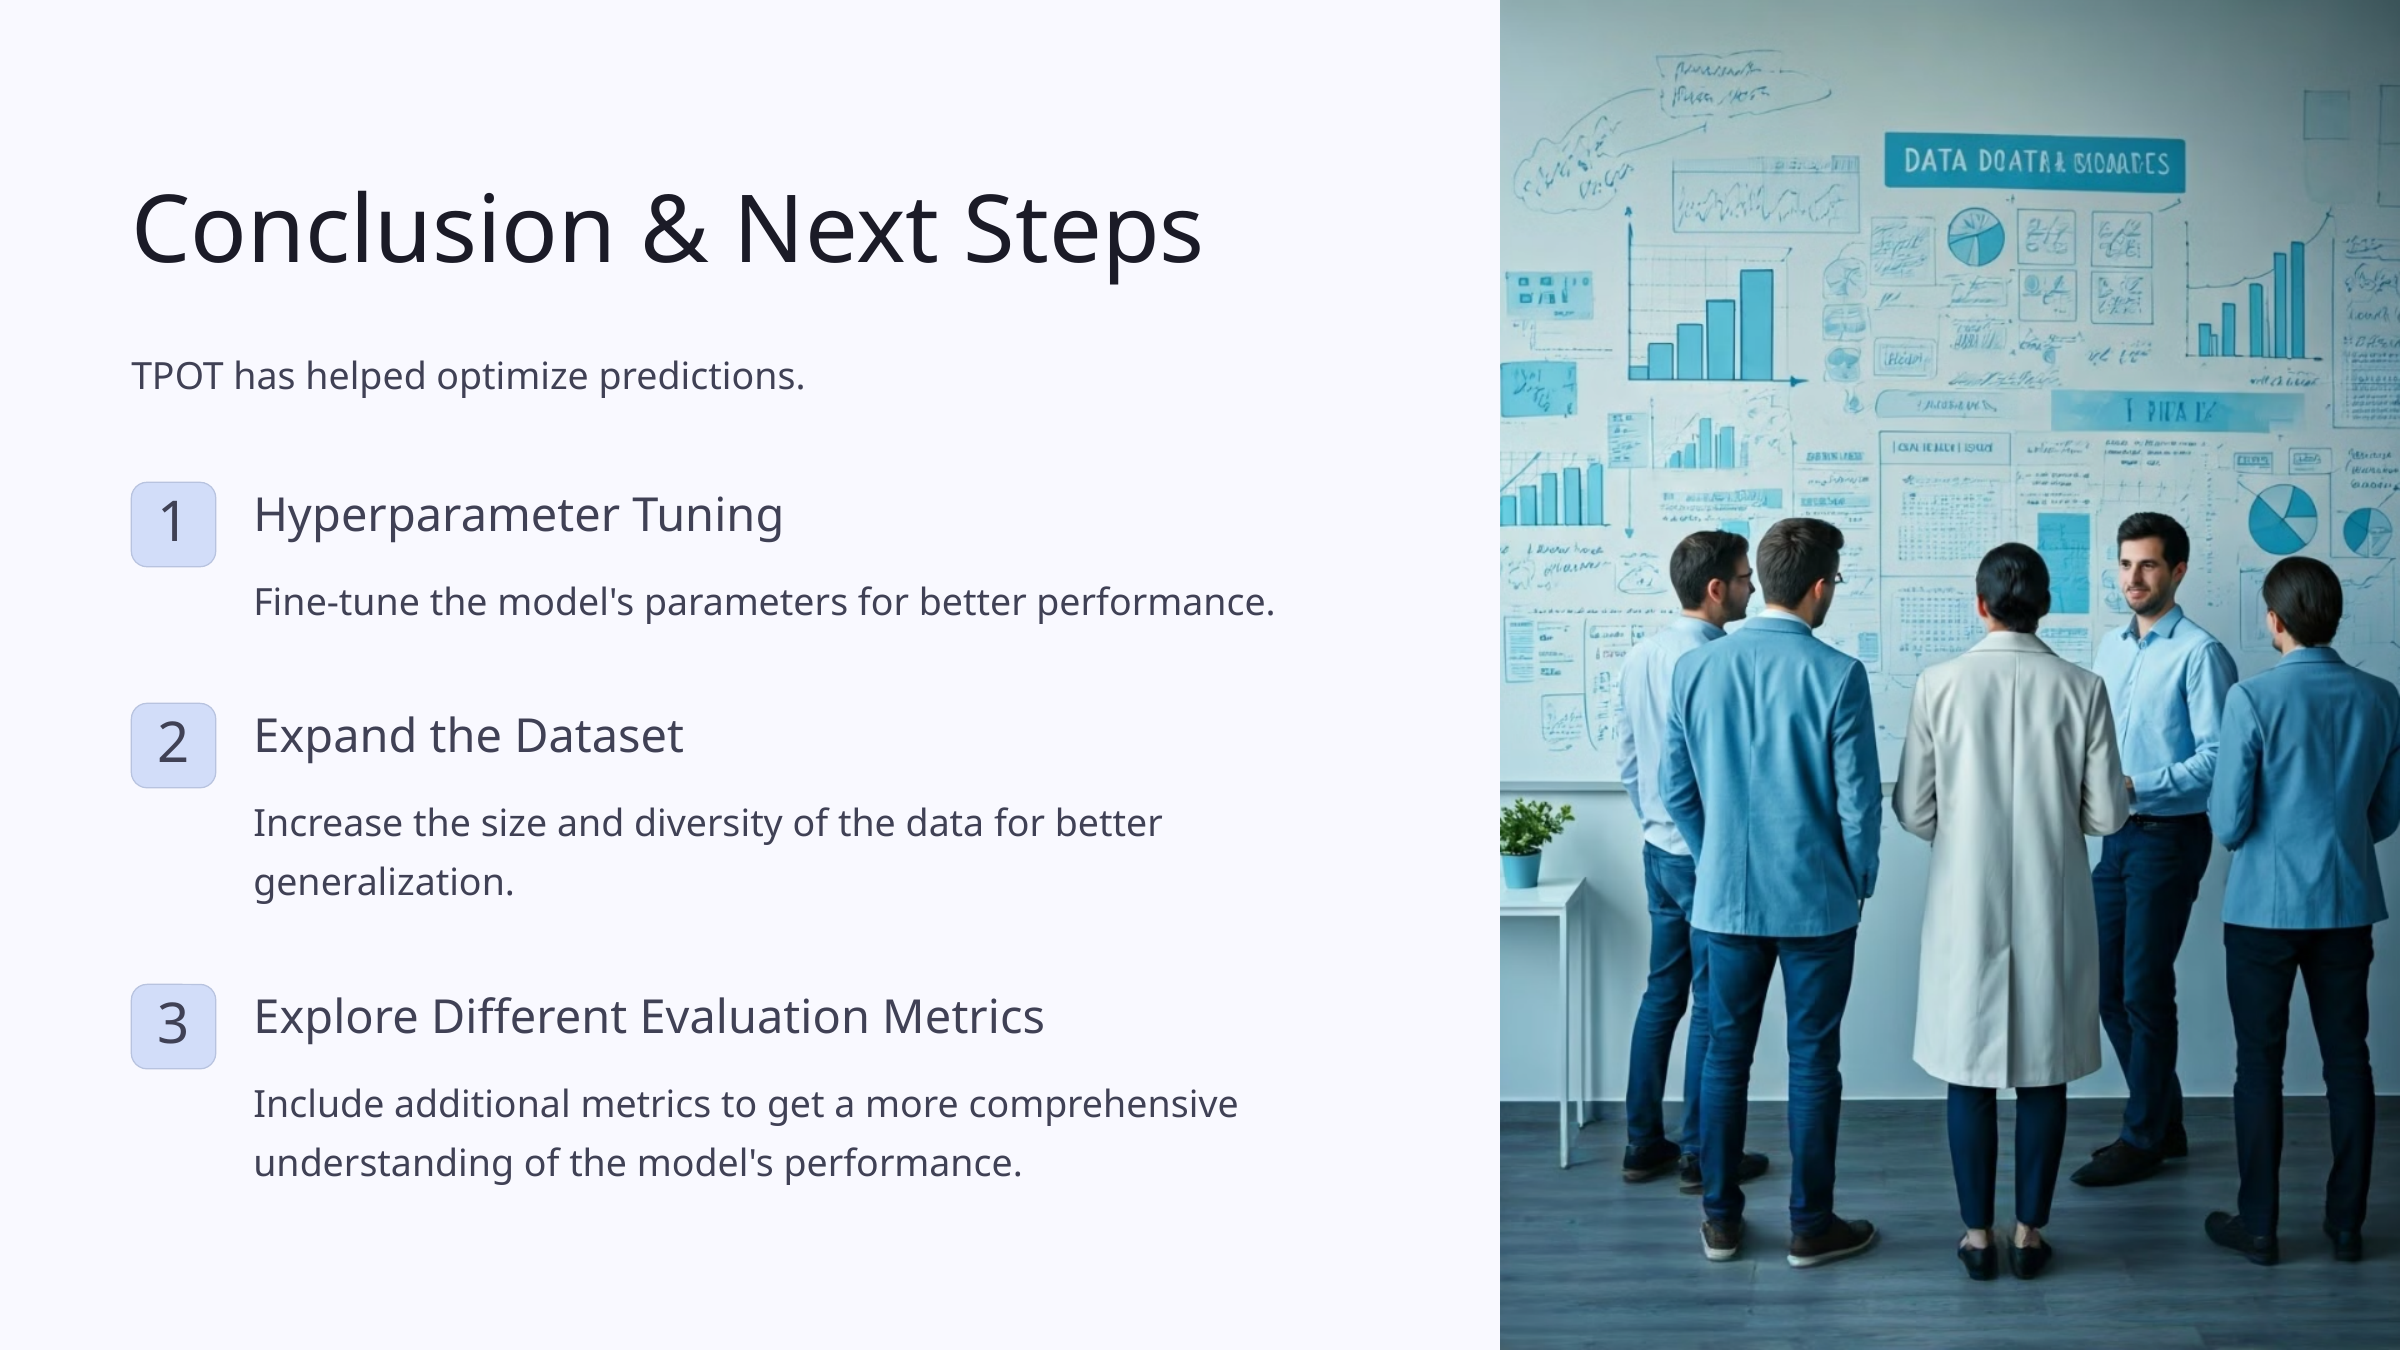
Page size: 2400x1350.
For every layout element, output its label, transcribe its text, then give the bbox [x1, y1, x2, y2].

text_box 3 [156, 998, 191, 1055]
text_box TPOT has helped optimize predictions. [131, 337, 1369, 398]
text_box Conclusion & Next Steps [131, 164, 1264, 282]
text_box [131, 703, 216, 788]
text_box Hyperparameter Tuning [253, 482, 814, 541]
text_box Expand the Dataset [253, 703, 723, 762]
text_box Explore Different Evaluation Metrics [253, 984, 1094, 1044]
picture [2390, 791, 2400, 809]
text_box Include additional metrics to get a more comprehensive understanding of the model's performance. [253, 1065, 1369, 1186]
text_box 1 [162, 496, 185, 553]
text_box 2 [157, 717, 190, 774]
text_box [131, 482, 216, 567]
text_box Increase the size and diversity of the data for better generalization. [253, 784, 1369, 905]
text_box [131, 984, 216, 1069]
picture [1499, 0, 2400, 1350]
text_box Fine-tune the model's parameters for better performance. [253, 563, 1369, 624]
